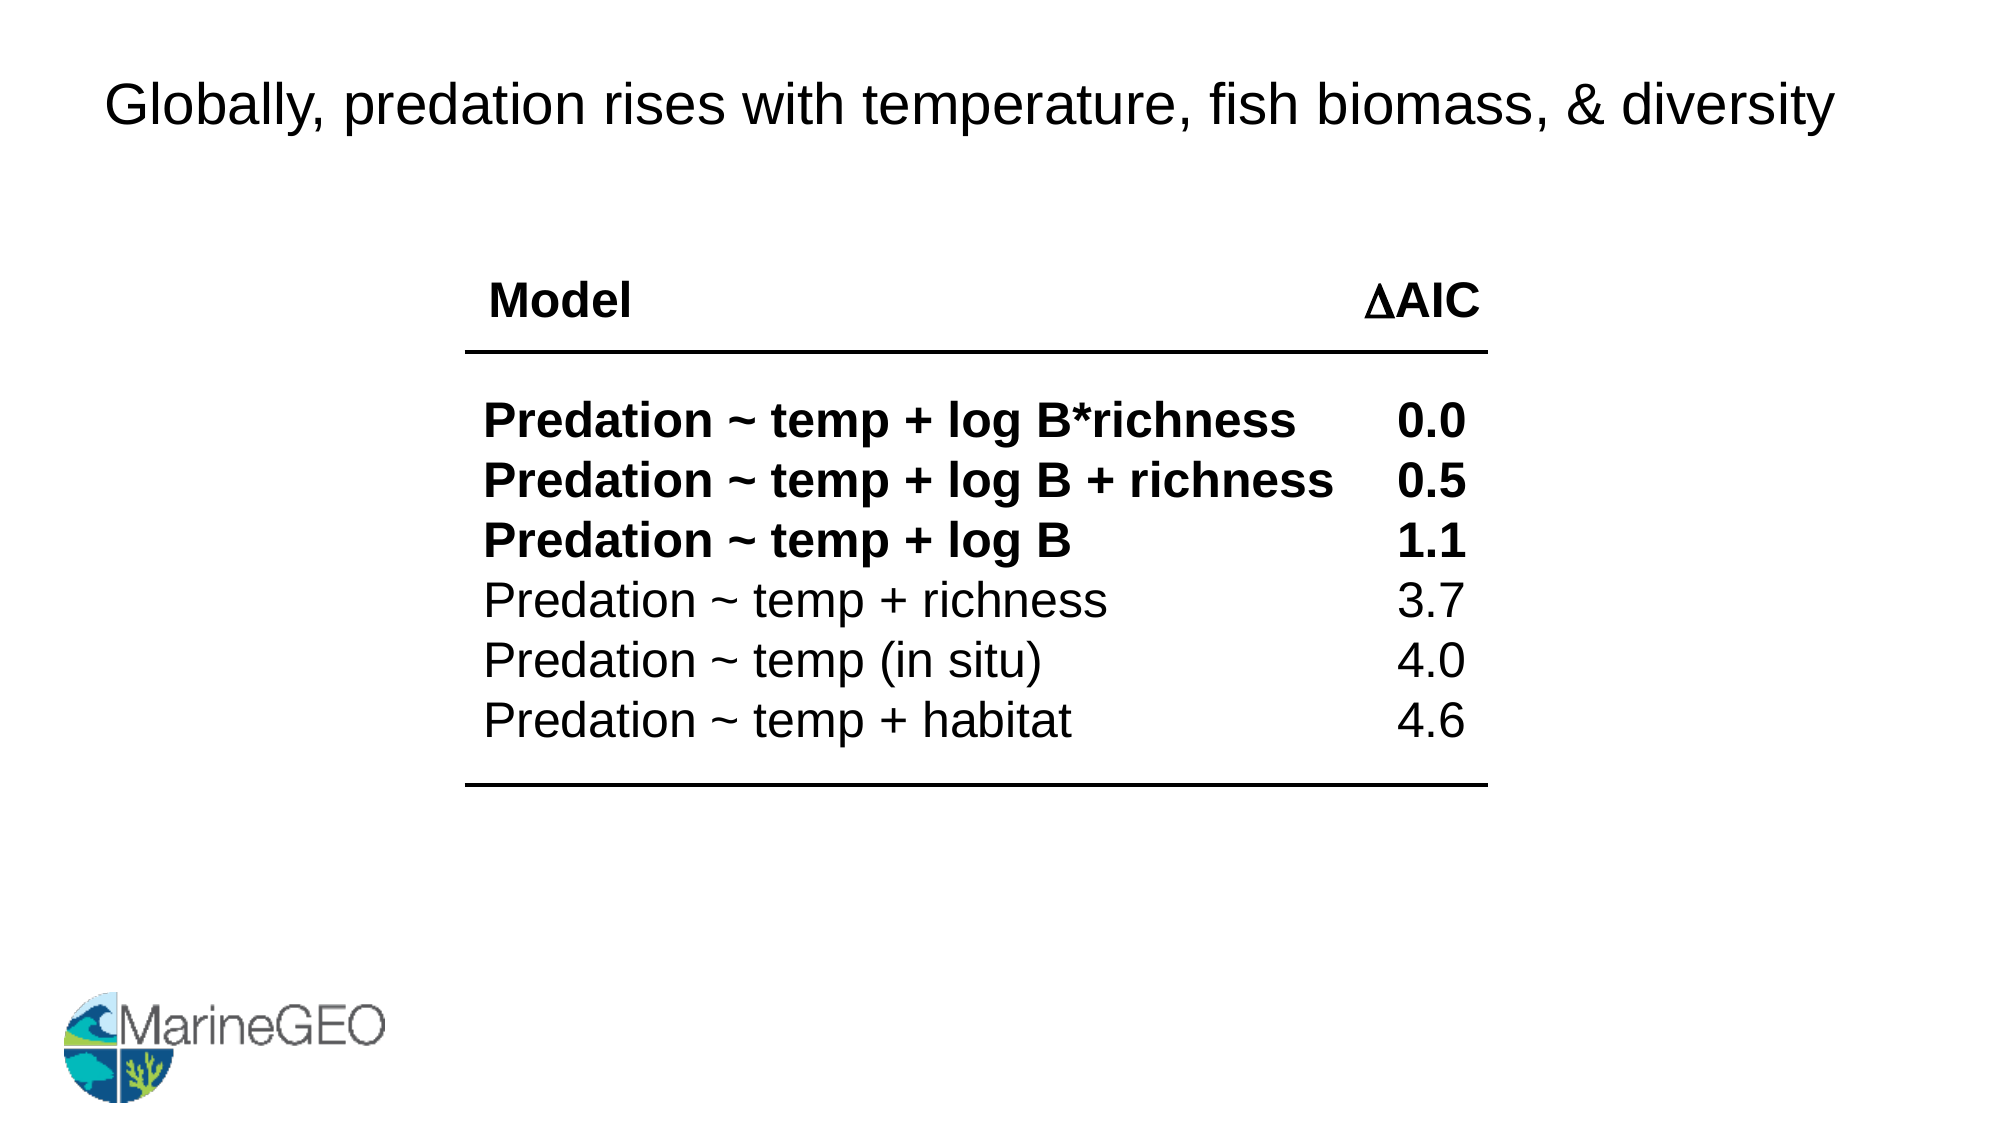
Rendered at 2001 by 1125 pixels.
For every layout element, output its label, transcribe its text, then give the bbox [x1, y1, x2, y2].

text_box Globally, predation rises with temperature, fish biomass, & diversity [90, 58, 1906, 144]
text_box Model DAIC [473, 260, 1539, 335]
picture [64, 992, 385, 1103]
text_box Predation ~ temp + log B*richness 0.0 Predation ~ temp + log B + richness 0.5 Predation ~ temp + log B 1.1 Predation ~ temp + richness 3.7 Predation ~ temp (in situ) 4.0 Predation ~ temp + habitat 4.6 [468, 379, 1512, 815]
